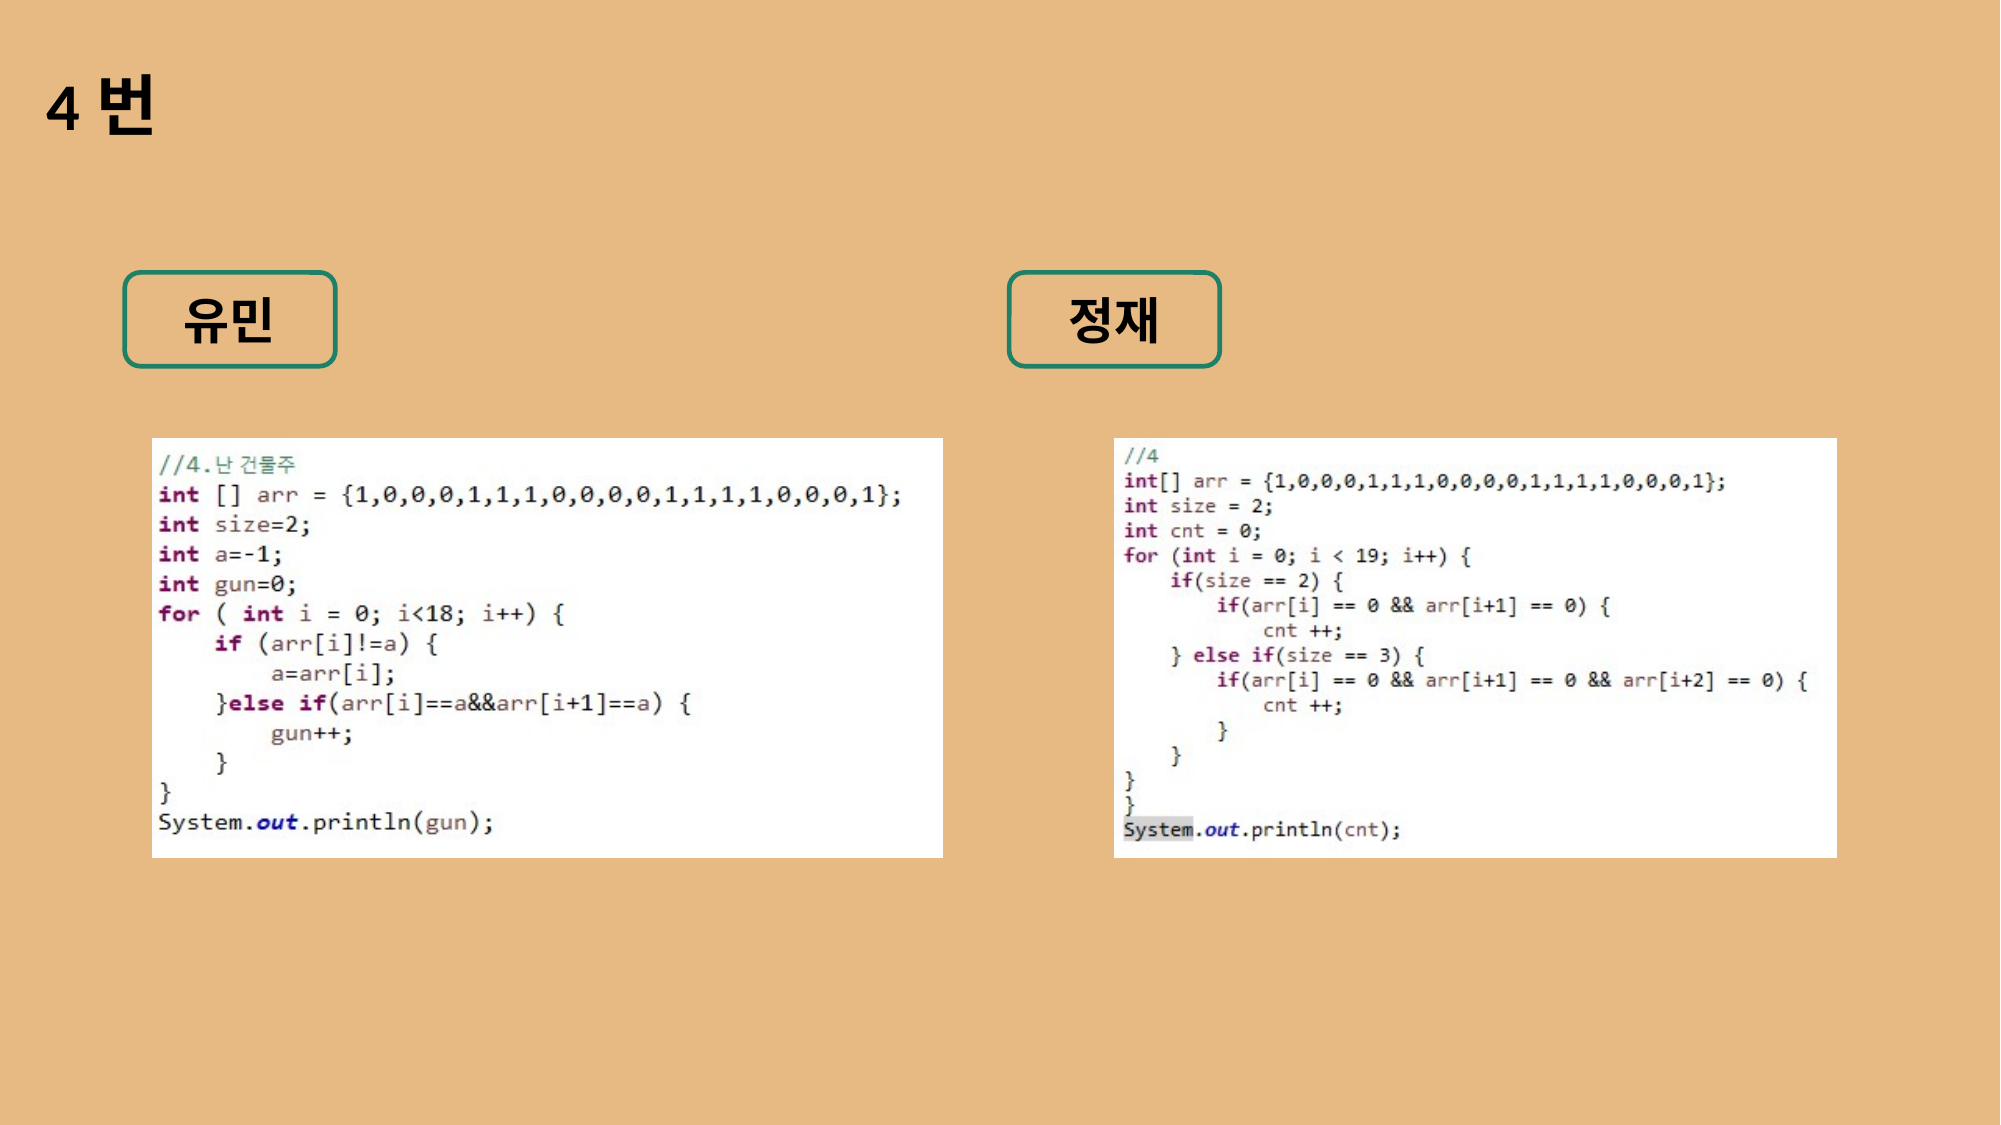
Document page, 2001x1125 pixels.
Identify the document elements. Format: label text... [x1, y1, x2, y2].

text_box 4번 [32, 56, 173, 151]
picture [1114, 438, 1837, 858]
picture [152, 438, 943, 858]
text_box 유민 [123, 271, 337, 368]
text_box 정재 [1008, 271, 1221, 368]
